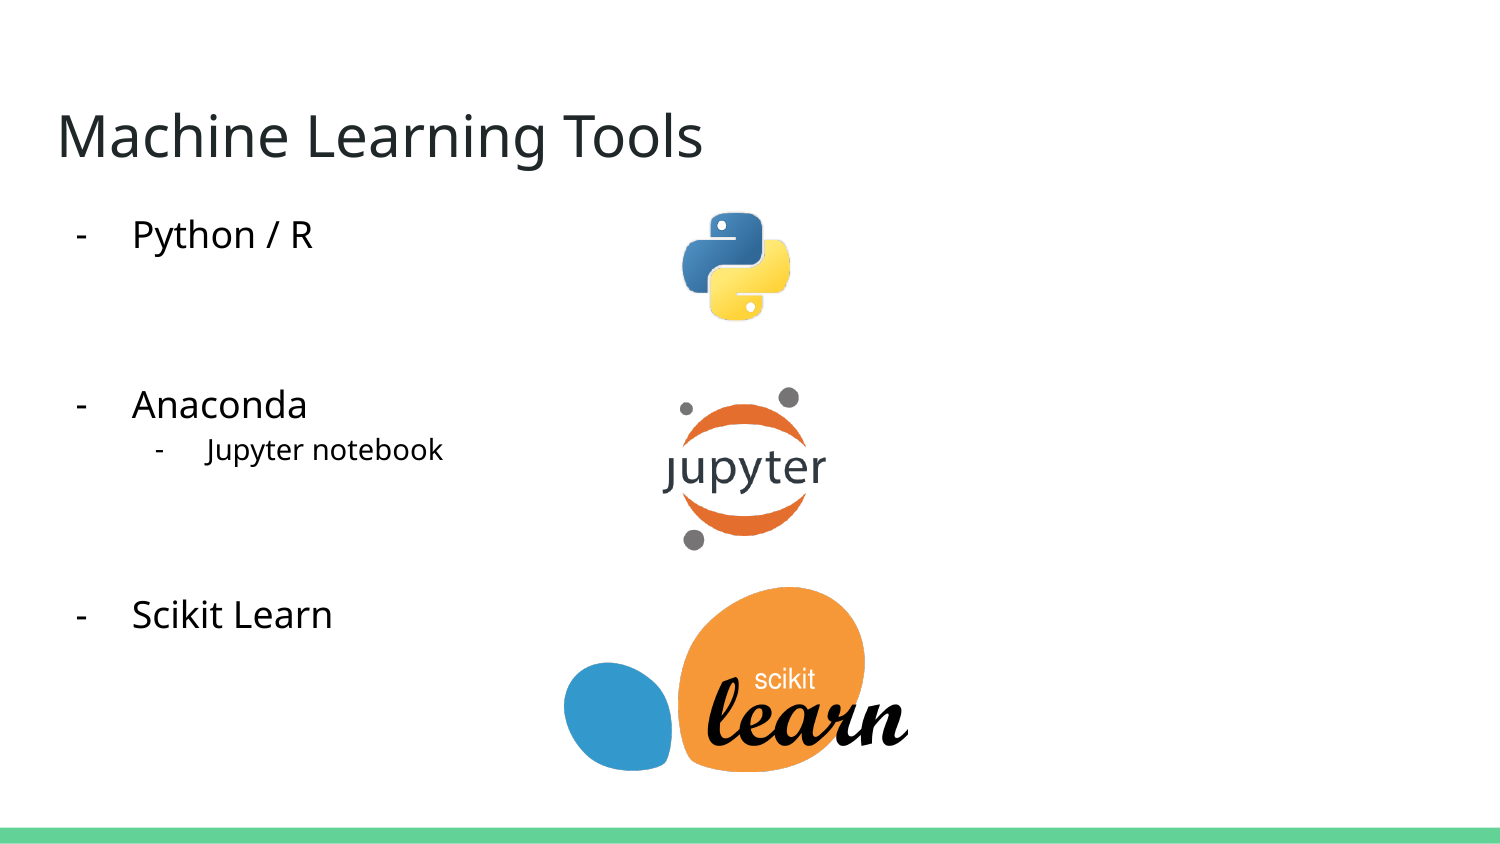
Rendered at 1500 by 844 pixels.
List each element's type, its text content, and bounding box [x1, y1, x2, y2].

picture [507, 371, 975, 568]
picture [564, 586, 908, 773]
list Python / R Anaconda Jupyter notebook Scikit Learn [41, 189, 1440, 750]
title Machine Learning Tools [41, 84, 1440, 179]
picture [657, 188, 814, 345]
